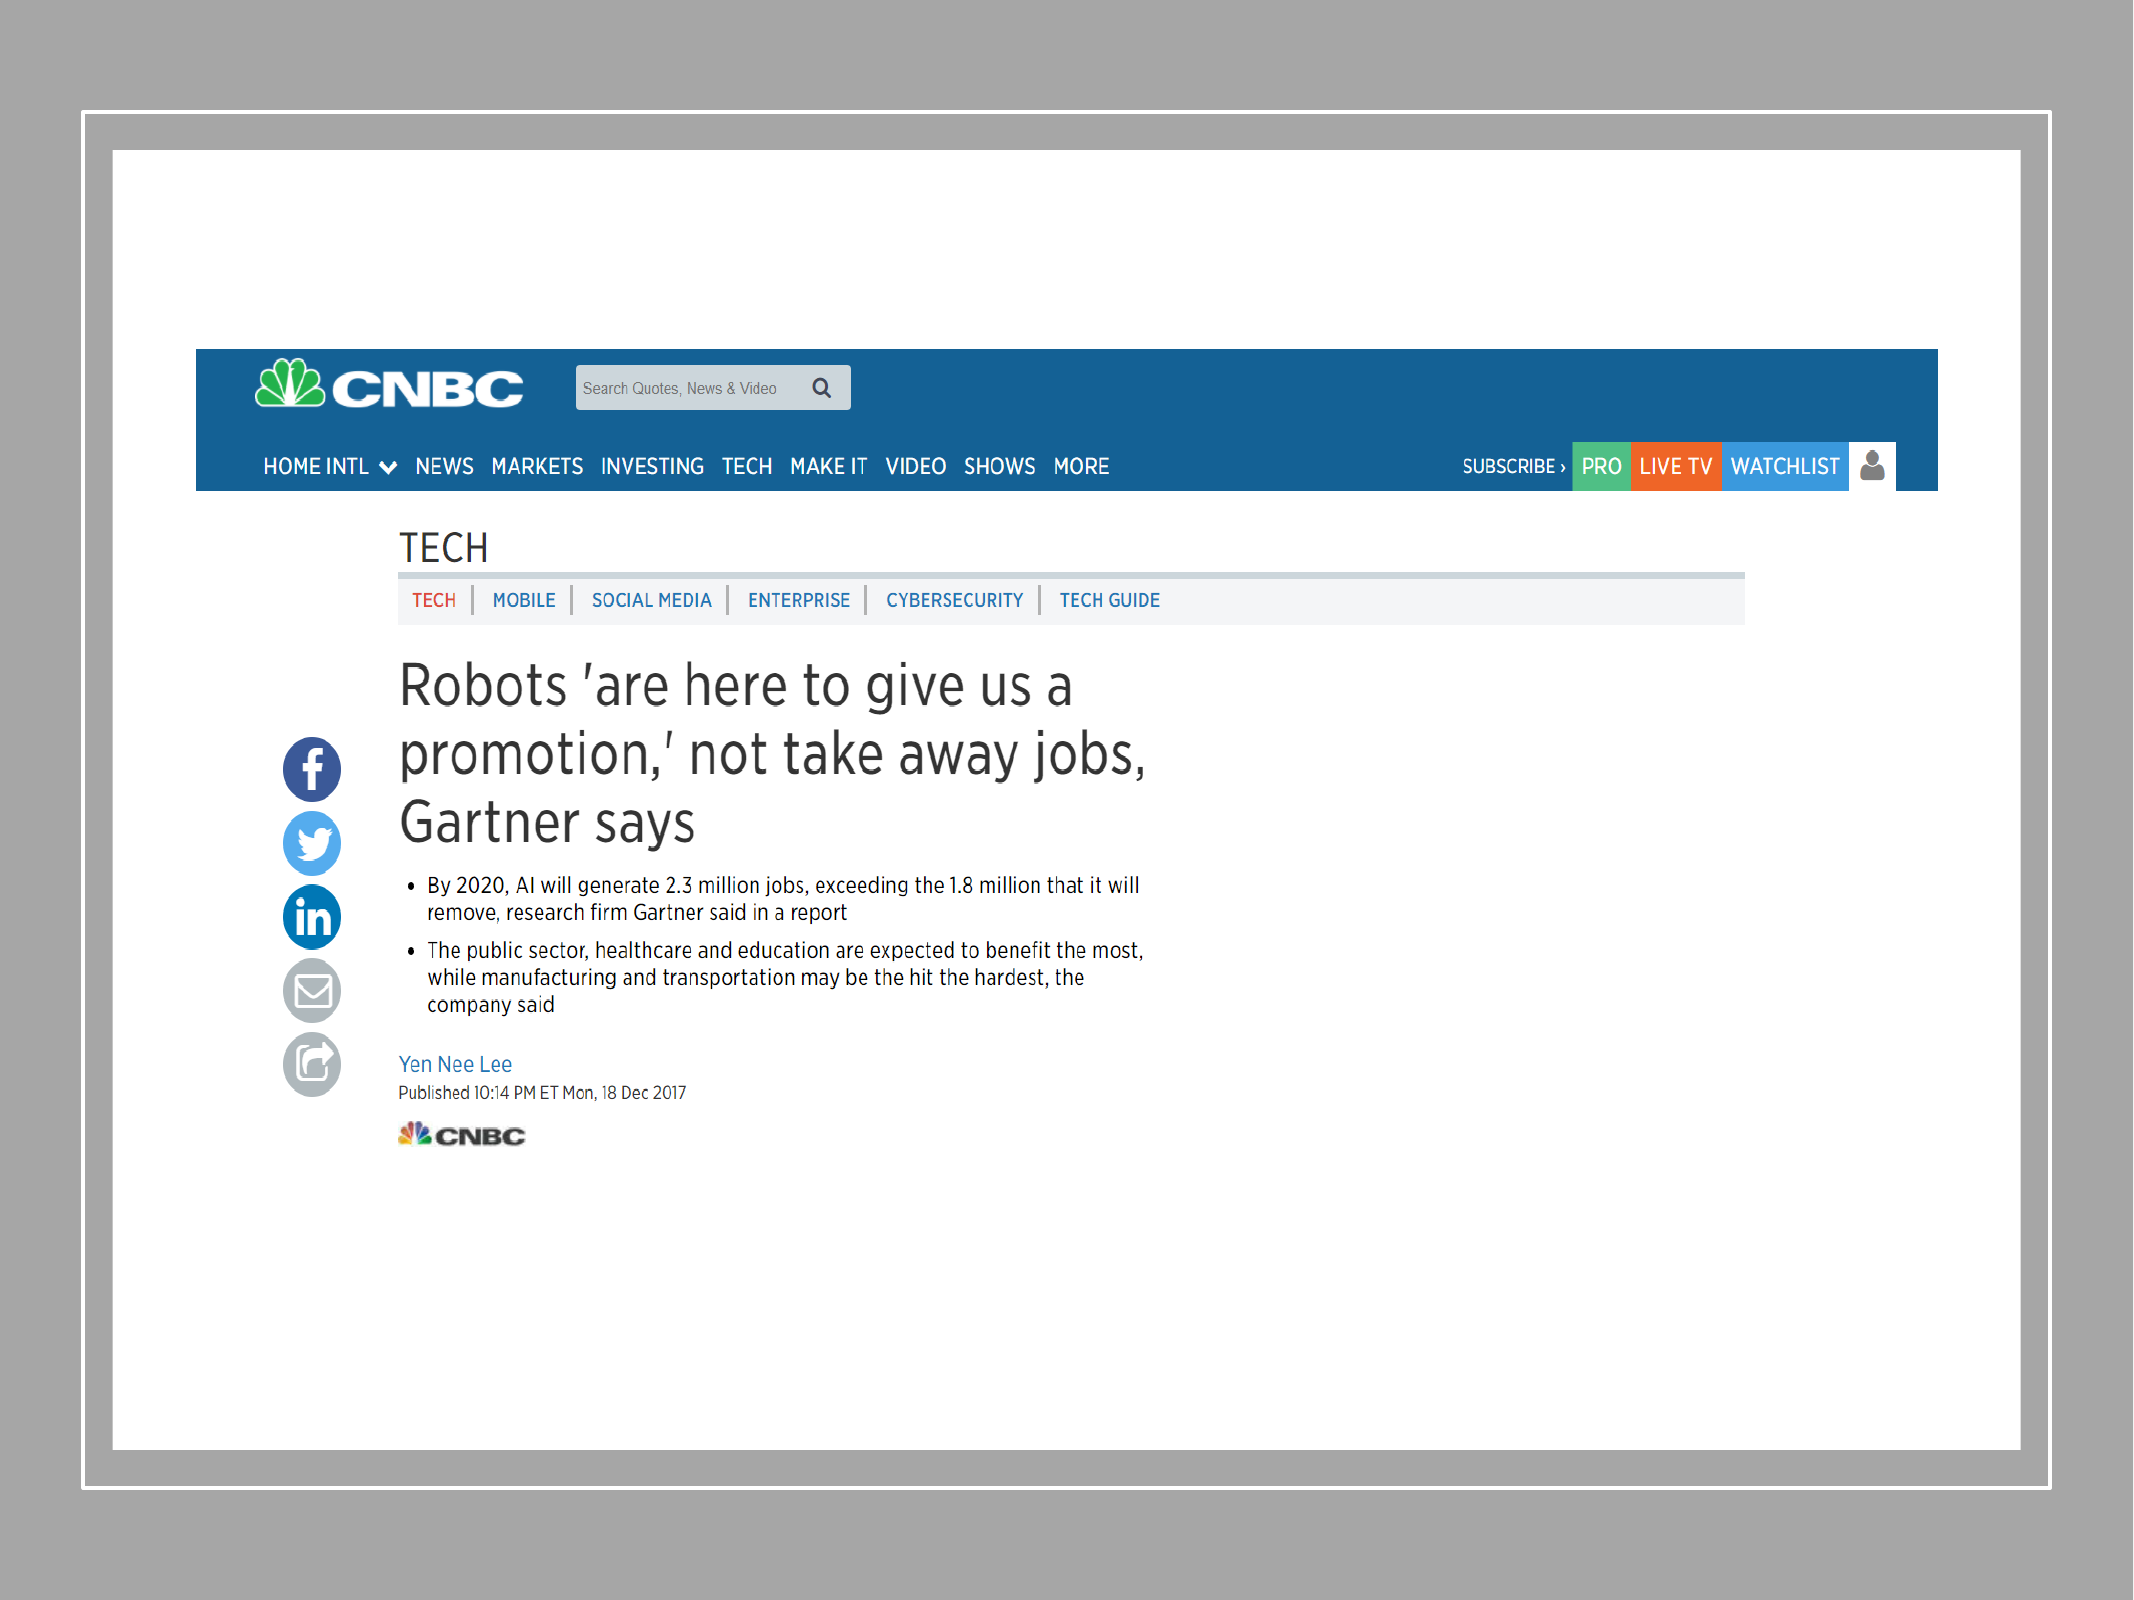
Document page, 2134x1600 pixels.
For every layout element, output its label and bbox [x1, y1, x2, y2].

text_box [111, 148, 2023, 1452]
text_box [0, 0, 2134, 1600]
text_box [81, 110, 2052, 1490]
picture [195, 349, 1938, 1155]
